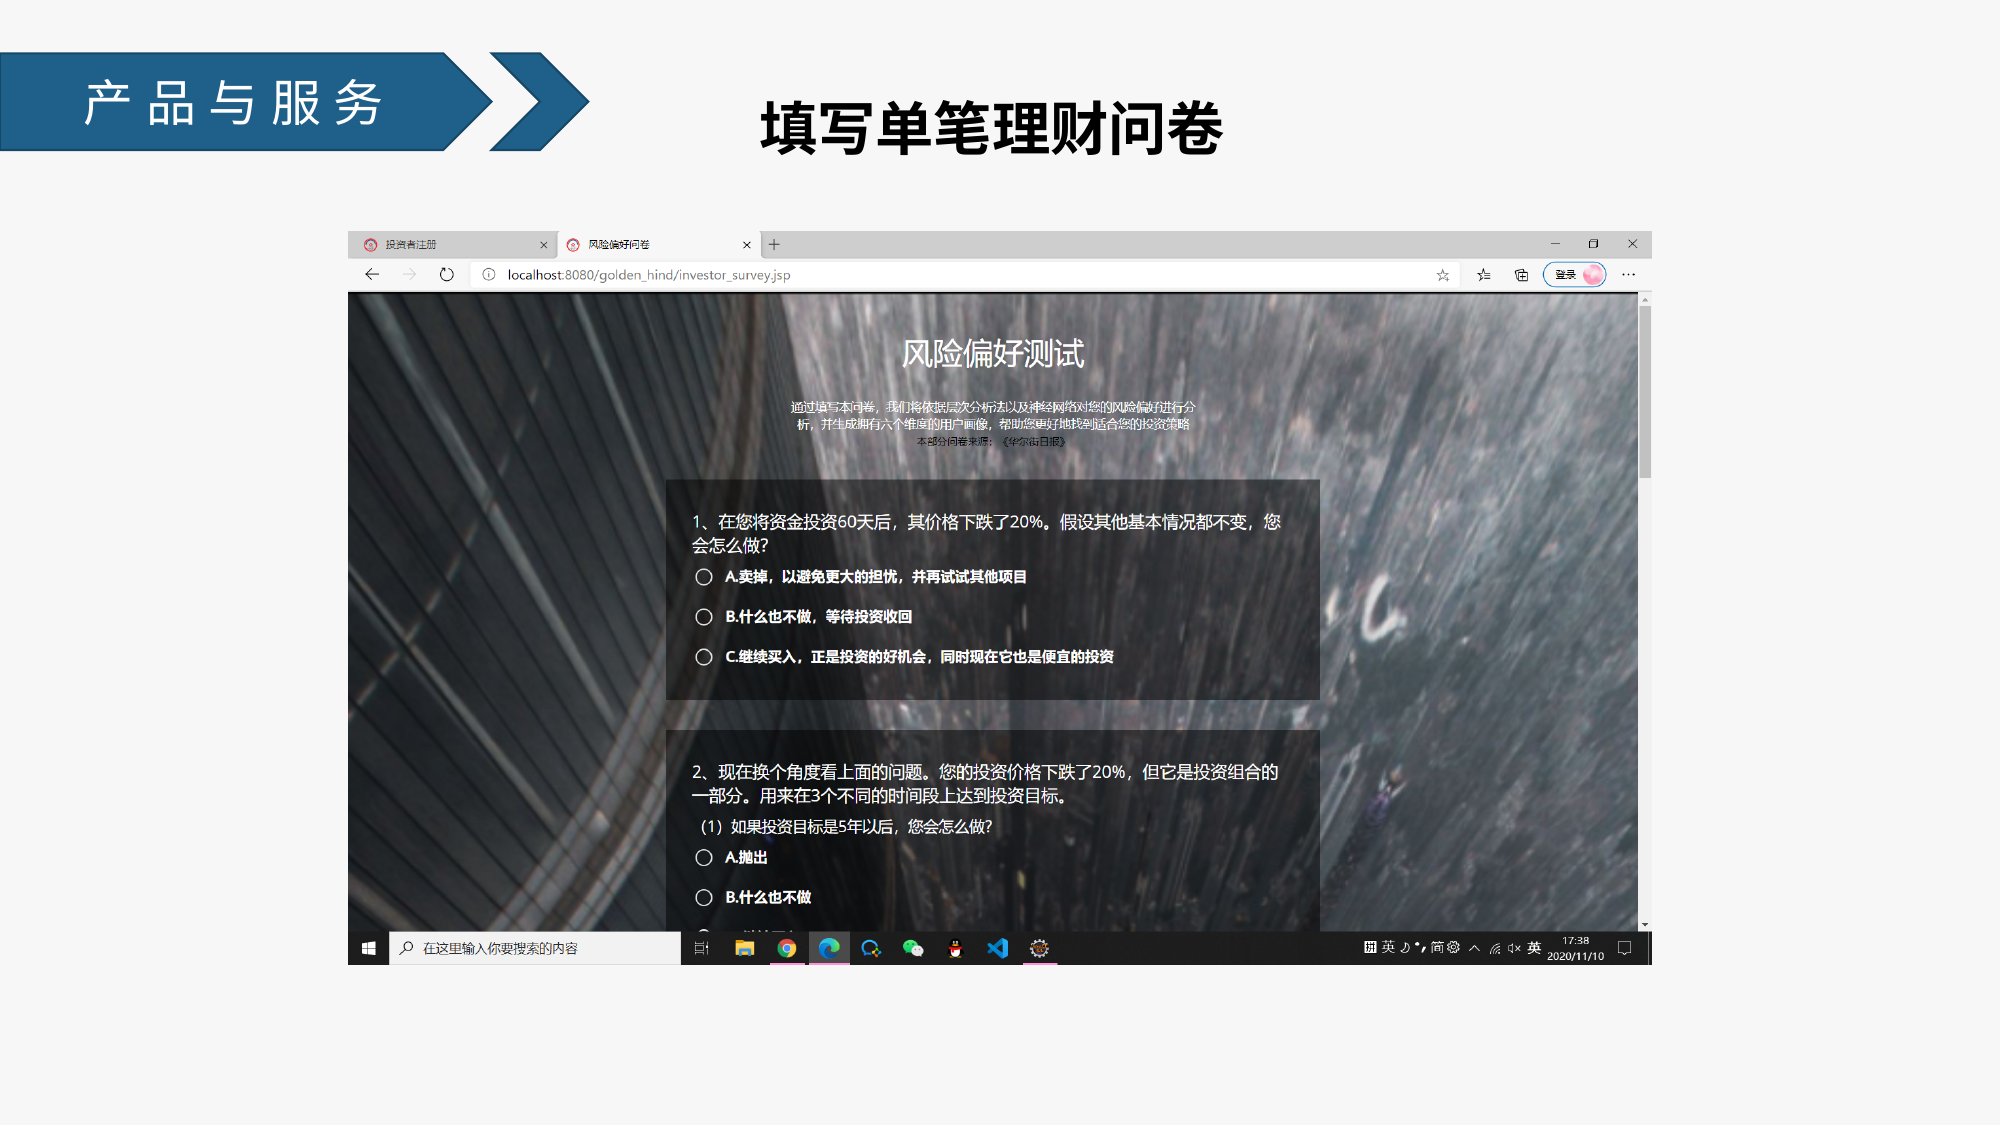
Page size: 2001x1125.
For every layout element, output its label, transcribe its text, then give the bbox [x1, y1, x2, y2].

text_box [489, 52, 590, 152]
picture [348, 231, 1652, 965]
text_box 填写单笔理财问卷 [758, 91, 1226, 162]
text_box 产品与服务 [0, 52, 494, 152]
